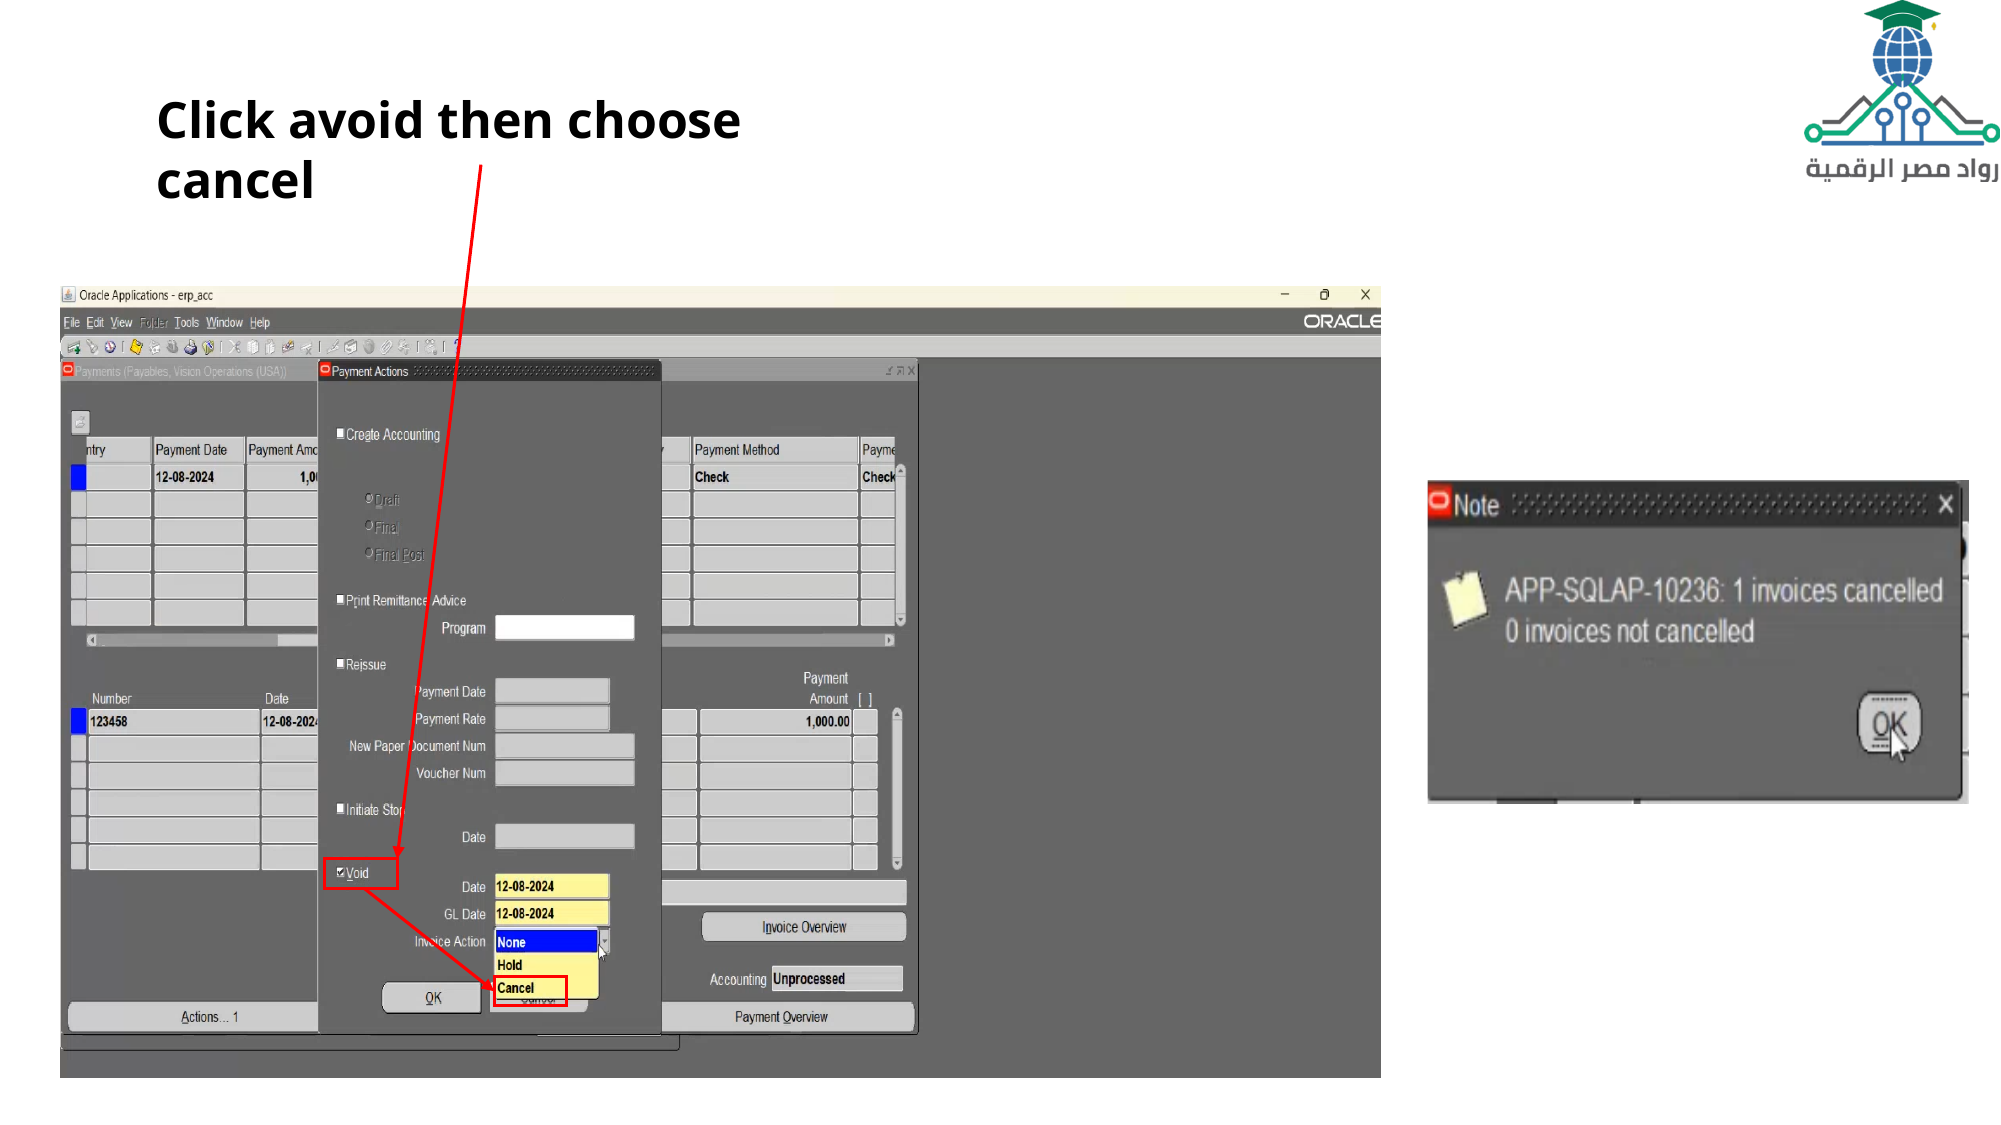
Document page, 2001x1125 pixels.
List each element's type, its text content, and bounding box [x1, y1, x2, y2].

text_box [363, 887, 495, 992]
text_box Click avoid then choose cancel [141, 81, 882, 216]
picture [1427, 480, 1970, 805]
picture [1804, 0, 2000, 183]
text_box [396, 164, 482, 860]
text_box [59, 285, 1382, 1079]
